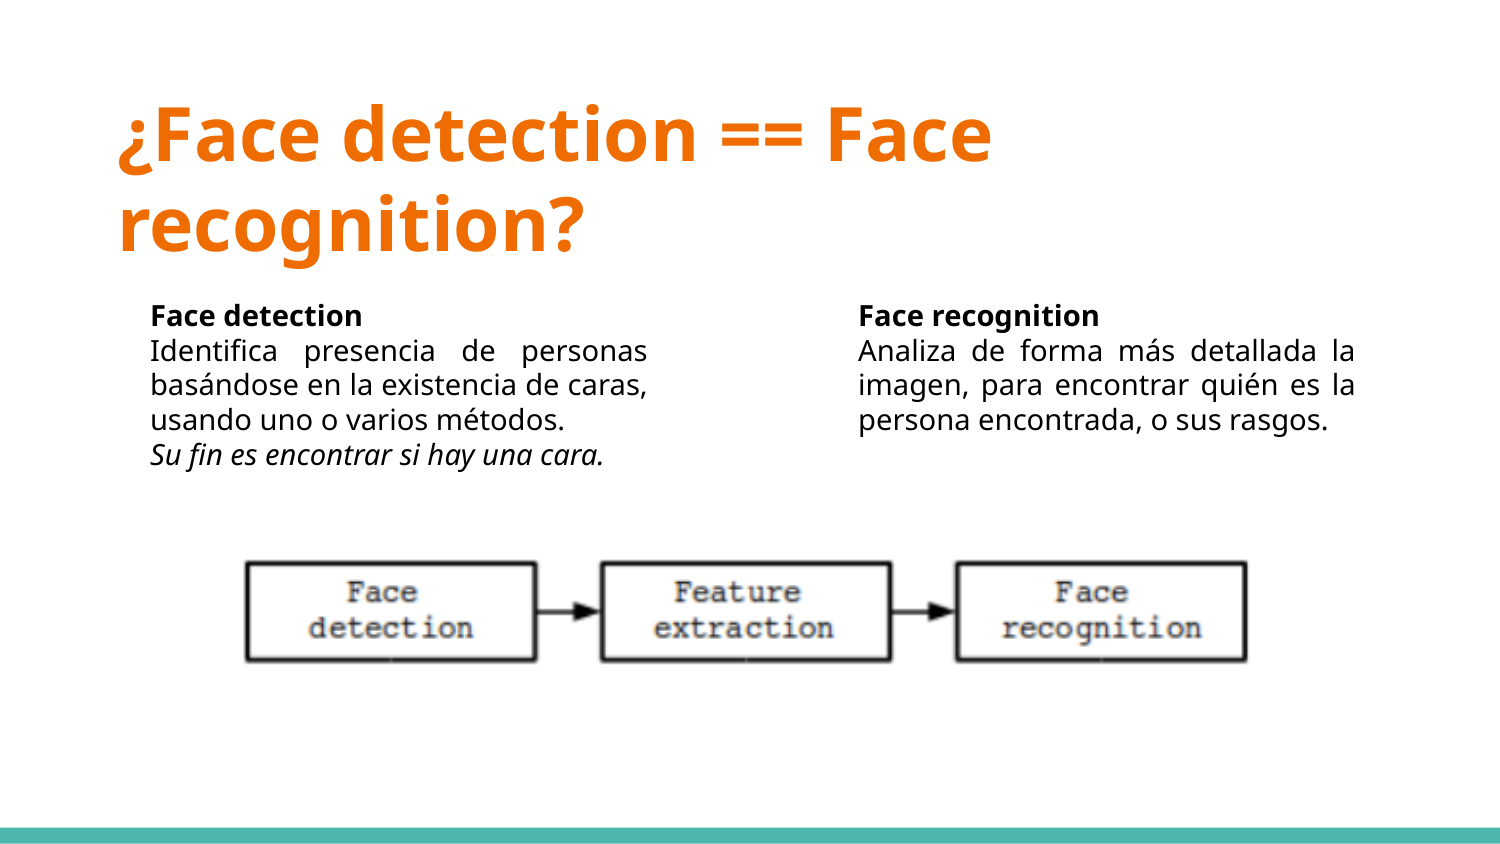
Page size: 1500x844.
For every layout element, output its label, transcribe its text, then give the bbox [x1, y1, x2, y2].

text_box Face detection Identifica presencia de personas basándose en la existencia de caras, usando uno o varios métodos. Su fin es encontrar si hay una cara. [134, 281, 664, 682]
title ¿Face detection == Face recognition? [102, 70, 1178, 187]
text_box Face recognition Analiza de forma más detallada la imagen, para encontrar quién es la persona encontrada, o sus rasgos. [843, 281, 1372, 682]
picture [216, 537, 1283, 682]
